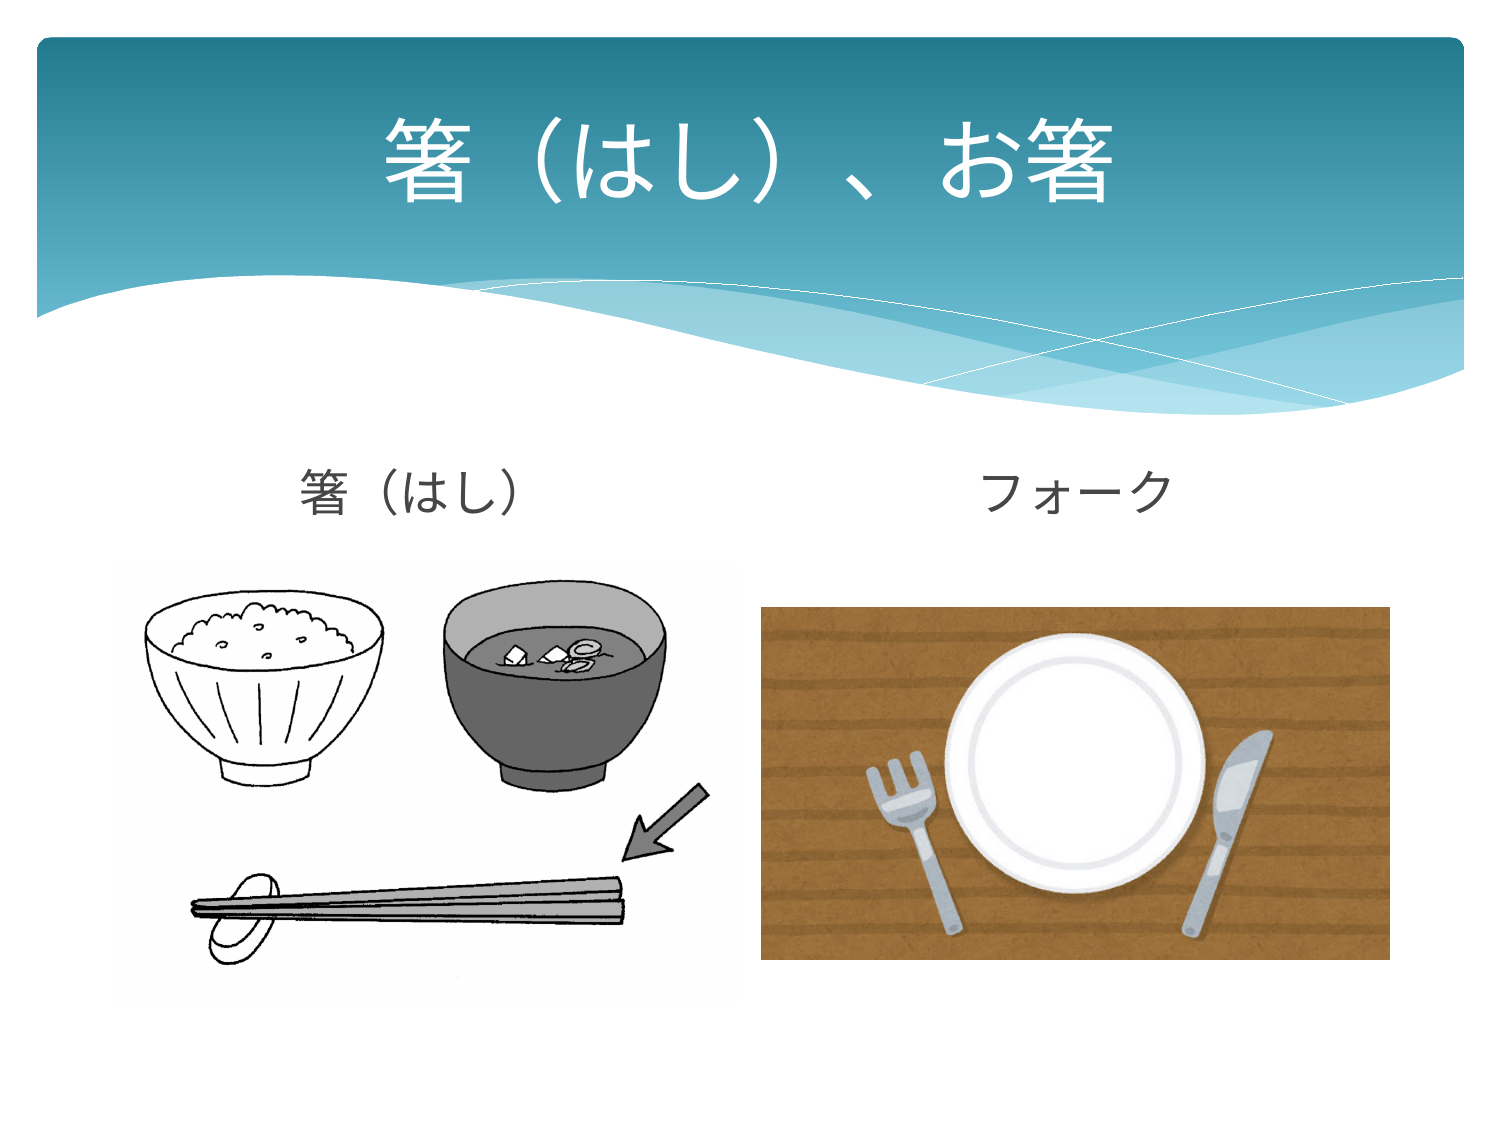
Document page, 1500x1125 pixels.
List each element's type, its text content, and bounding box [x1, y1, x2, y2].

title 箸（はし）、お箸 [75, 55, 1425, 261]
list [110, 564, 738, 1003]
list フォーク [762, 439, 1390, 545]
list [761, 607, 1390, 961]
list 箸（はし） [111, 439, 738, 545]
